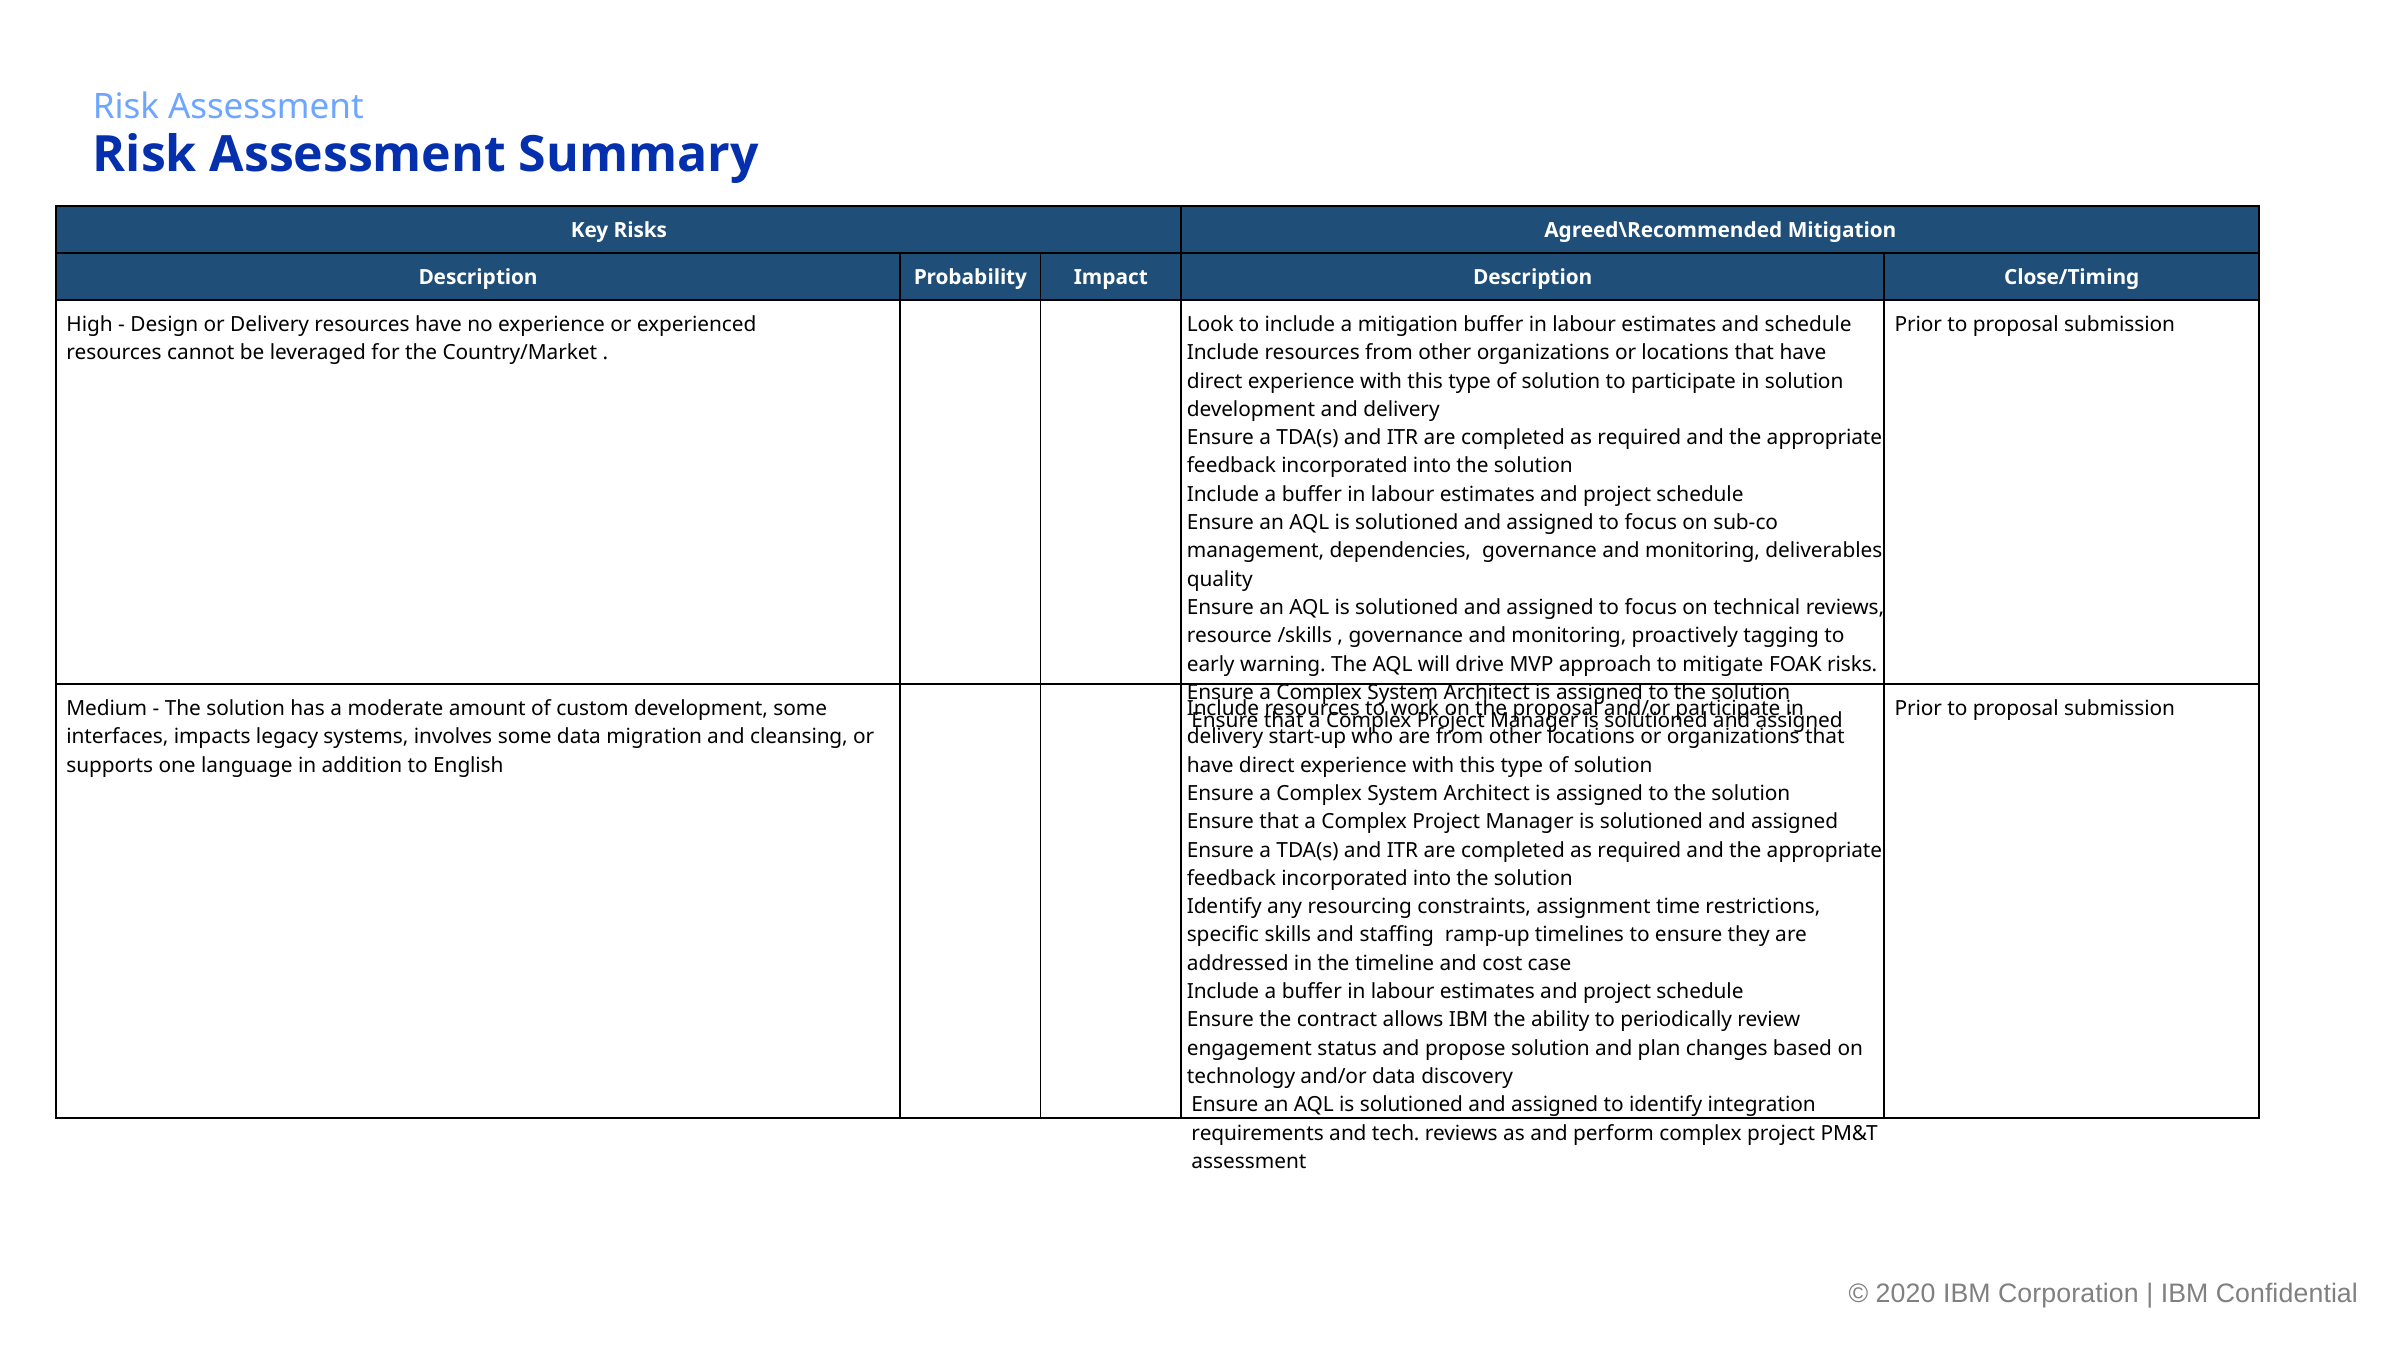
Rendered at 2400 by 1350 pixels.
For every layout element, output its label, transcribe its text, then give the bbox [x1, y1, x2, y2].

table_header Agreed\Recommended Mitigation [1182, 207, 2258, 252]
table_cell Medium - The solution has a moderate amount of custom development, some interfaces, impacts legacy systems, involves some data migration and cleansing, or supports one language in addition to English [57, 685, 899, 1117]
table_cell [901, 301, 1040, 683]
table_cell Look to include a mitigation buffer in labour estimates and schedule Include resources from other organizations or locations that have direct experience with this type of solution to participate in solution development and delivery Ensure a TDA(s) and ITR are completed as required and the appropriate feedback incorporated into the solution Include a buffer in labour estimates and project schedule Ensure an AQL is solutioned and assigned to focus on sub-co management, dependencies, governance and monitoring, deliverables quality Ensure an AQL is solutioned and assigned to focus on technical reviews, resource /skills , governance and monitoring, proactively tagging to early warning. The AQL will drive MVP approach to mitigate FOAK risks. Ensure a Complex System Architect is assigned to the solution Ensure that a Complex Project Manager is solutioned and assigned [1182, 301, 1883, 683]
table_cell [901, 685, 1040, 1117]
table_cell Close/Timing [1885, 254, 2258, 299]
table_cell Prior to proposal submission [1885, 301, 2258, 683]
table_cell High - Design or Delivery resources have no experience or experienced resources cannot be leveraged for the Country/Market . [57, 301, 899, 683]
table_cell [1041, 301, 1180, 683]
table_cell Description [1182, 254, 1883, 299]
text_box Risk Assessment Summary [74, 112, 1575, 191]
text_box Risk Assessment [75, 75, 1013, 112]
table_cell Description [57, 254, 899, 299]
table_cell Probability [901, 254, 1040, 299]
table_cell [1041, 685, 1180, 1117]
table_cell Include resources to work on the proposal and/or participate in delivery start-up who are from other locations or organizations that have direct experience with this type of solution Ensure a Complex System Architect is assigned to the solution Ensure that a Complex Project Manager is solutioned and assigned Ensure a TDA(s) and ITR are completed as required and the appropriate feedback incorporated into the solution Identify any resourcing constraints, assignment time restrictions, specific skills and staffing ramp-up timelines to ensure they are addressed in the timeline and cost case Include a buffer in labour estimates and project schedule Ensure the contract allows IBM the ability to periodically review engagement status and propose solution and plan changes based on technology and/or data discovery Ensure an AQL is solutioned and assigned to identify integration requirements and tech. reviews as and perform complex project PM&T assessment [1182, 685, 1883, 1117]
table_cell Prior to proposal submission [1885, 685, 2258, 1117]
table_cell Impact [1041, 254, 1180, 299]
table_header Key Risks [57, 207, 1180, 252]
